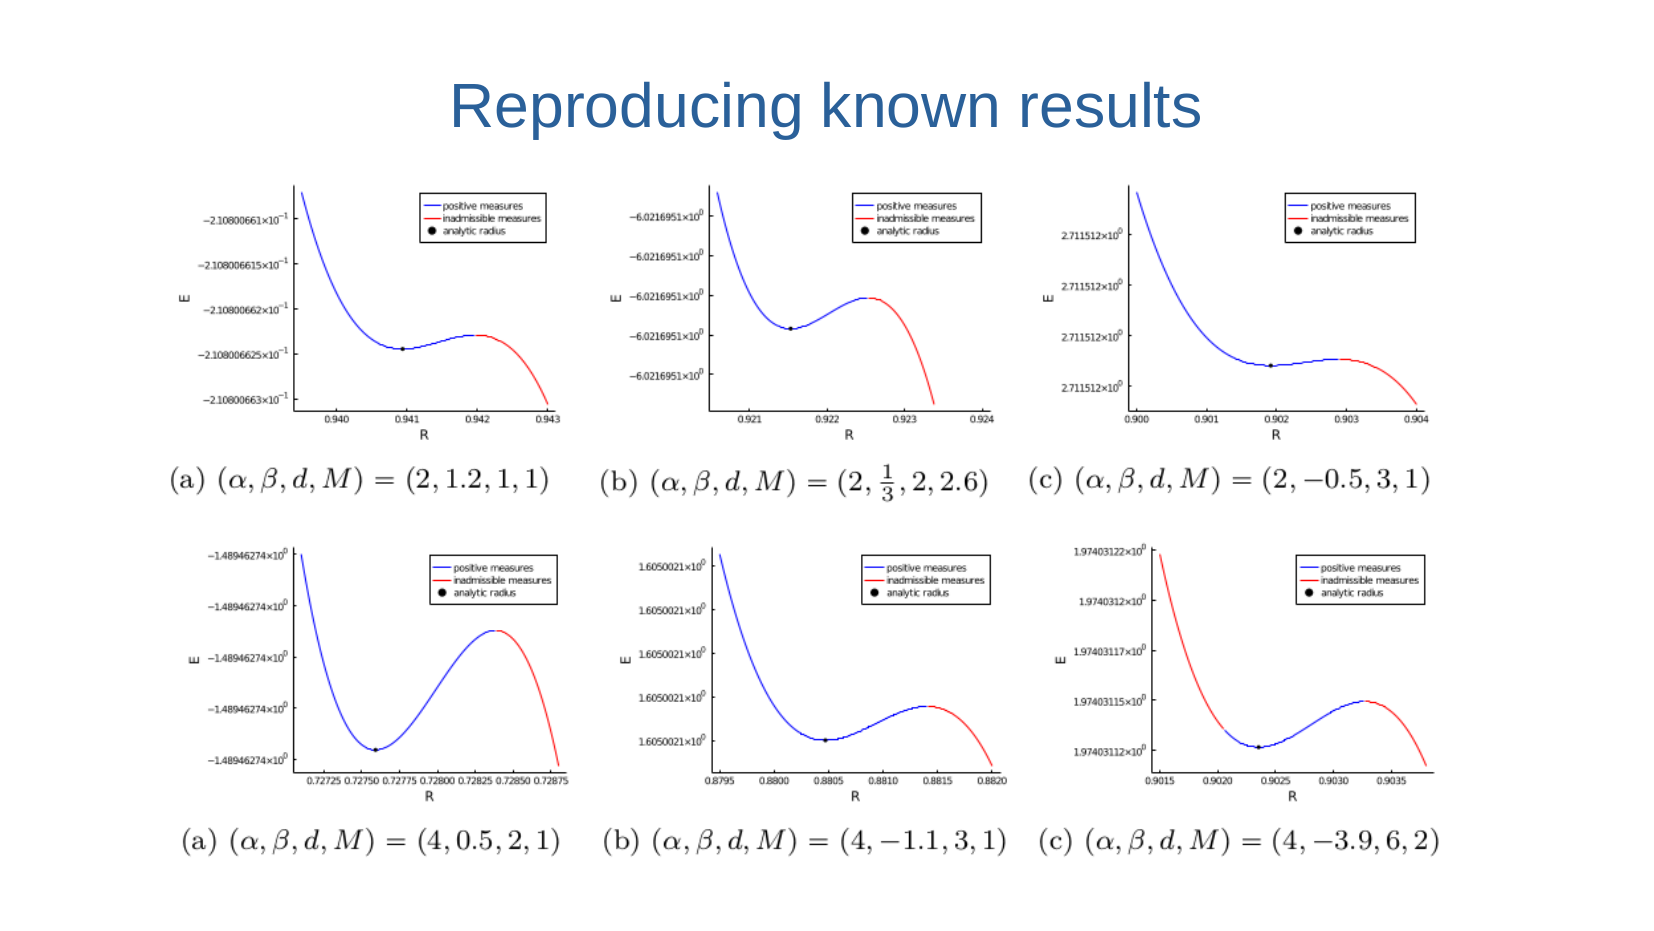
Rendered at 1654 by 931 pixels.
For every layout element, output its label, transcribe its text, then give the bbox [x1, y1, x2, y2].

title Reproducing known results [82, 25, 1571, 181]
picture [158, 149, 1460, 885]
